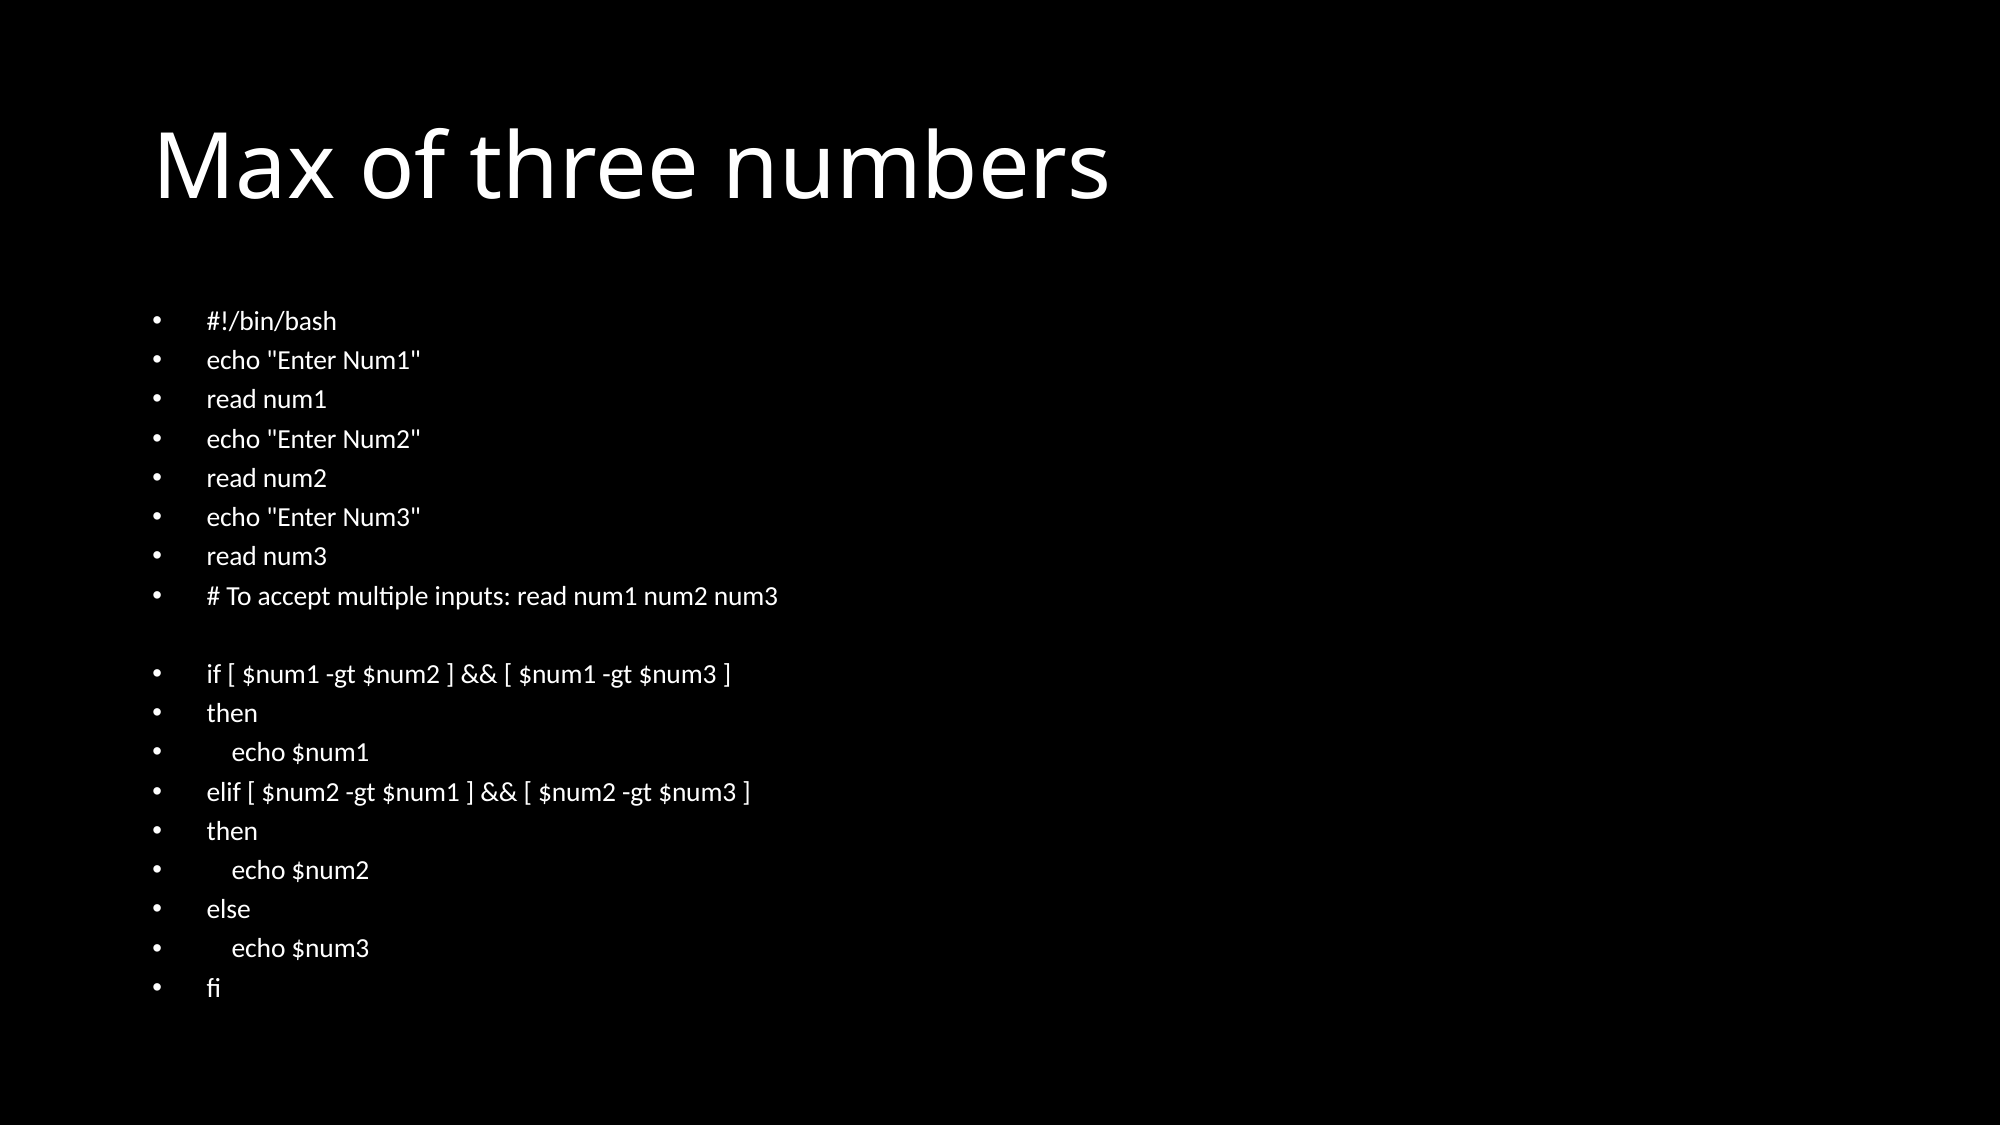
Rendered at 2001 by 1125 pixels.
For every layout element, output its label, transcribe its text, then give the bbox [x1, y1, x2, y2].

title Max of three numbers [137, 59, 1863, 278]
list #!/bin/bash echo "Enter Num1" read num1 echo "Enter Num2" read num2 echo "Enter Num3" read num3 # To accept multiple inputs: read num1 num2 num3 if [ $num1 -gt $num2 ] && [ $num1 -gt $num3 ] then echo $num1 elif [ $num2 -gt $num1 ] && [ $num2 -gt $num3 ] then echo $num2 else echo $num3 fi [137, 299, 1863, 1014]
